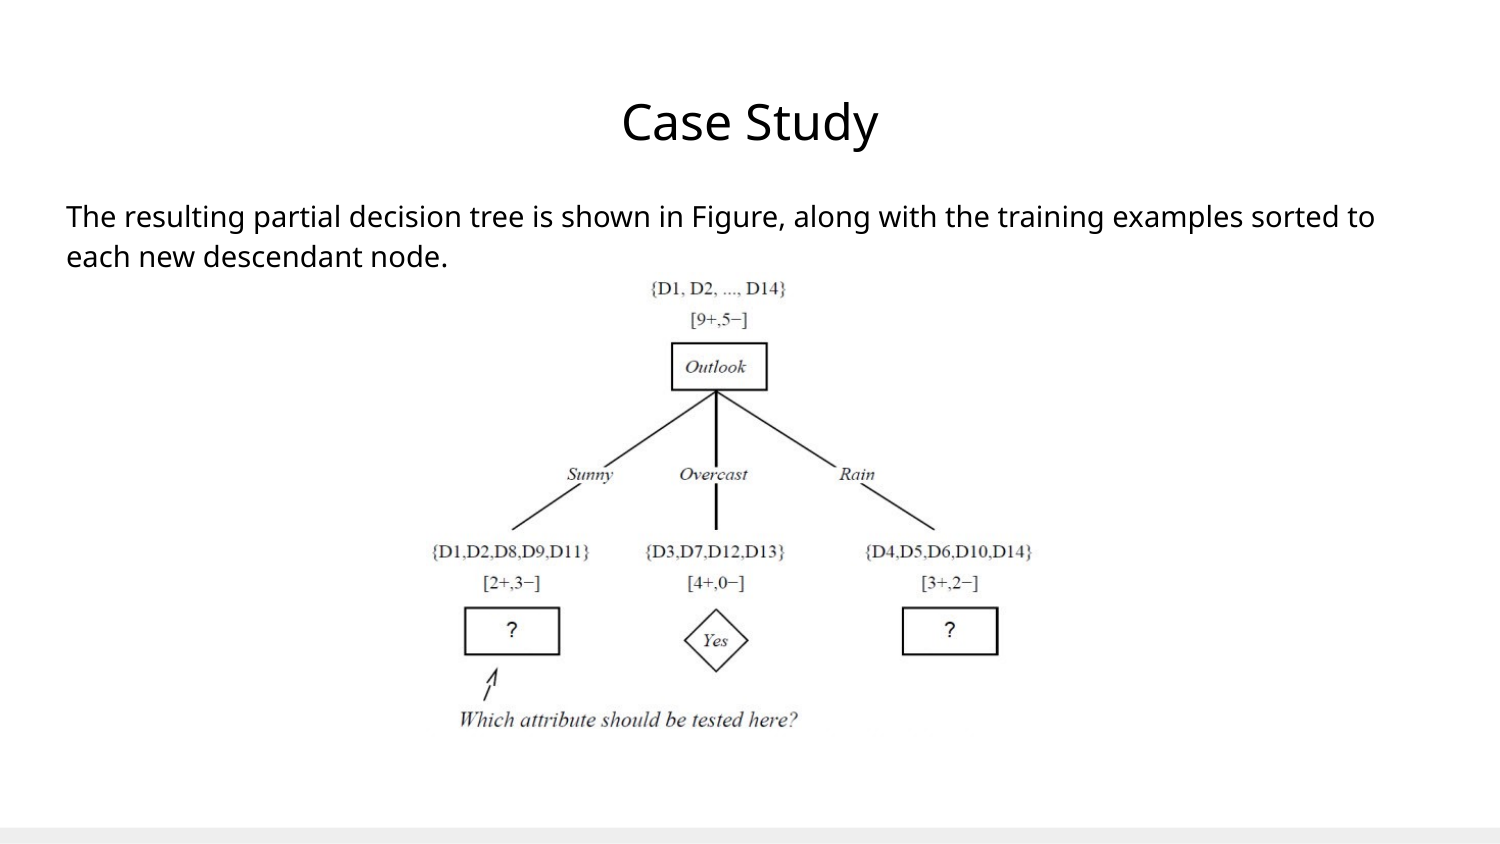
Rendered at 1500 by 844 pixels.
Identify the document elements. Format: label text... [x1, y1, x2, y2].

list The resulting partial decision tree is shown in Figure, along with the training examples sorted to each new descendant node. [51, 189, 1449, 750]
picture [426, 272, 1050, 741]
title Case Study [51, 72, 1449, 167]
